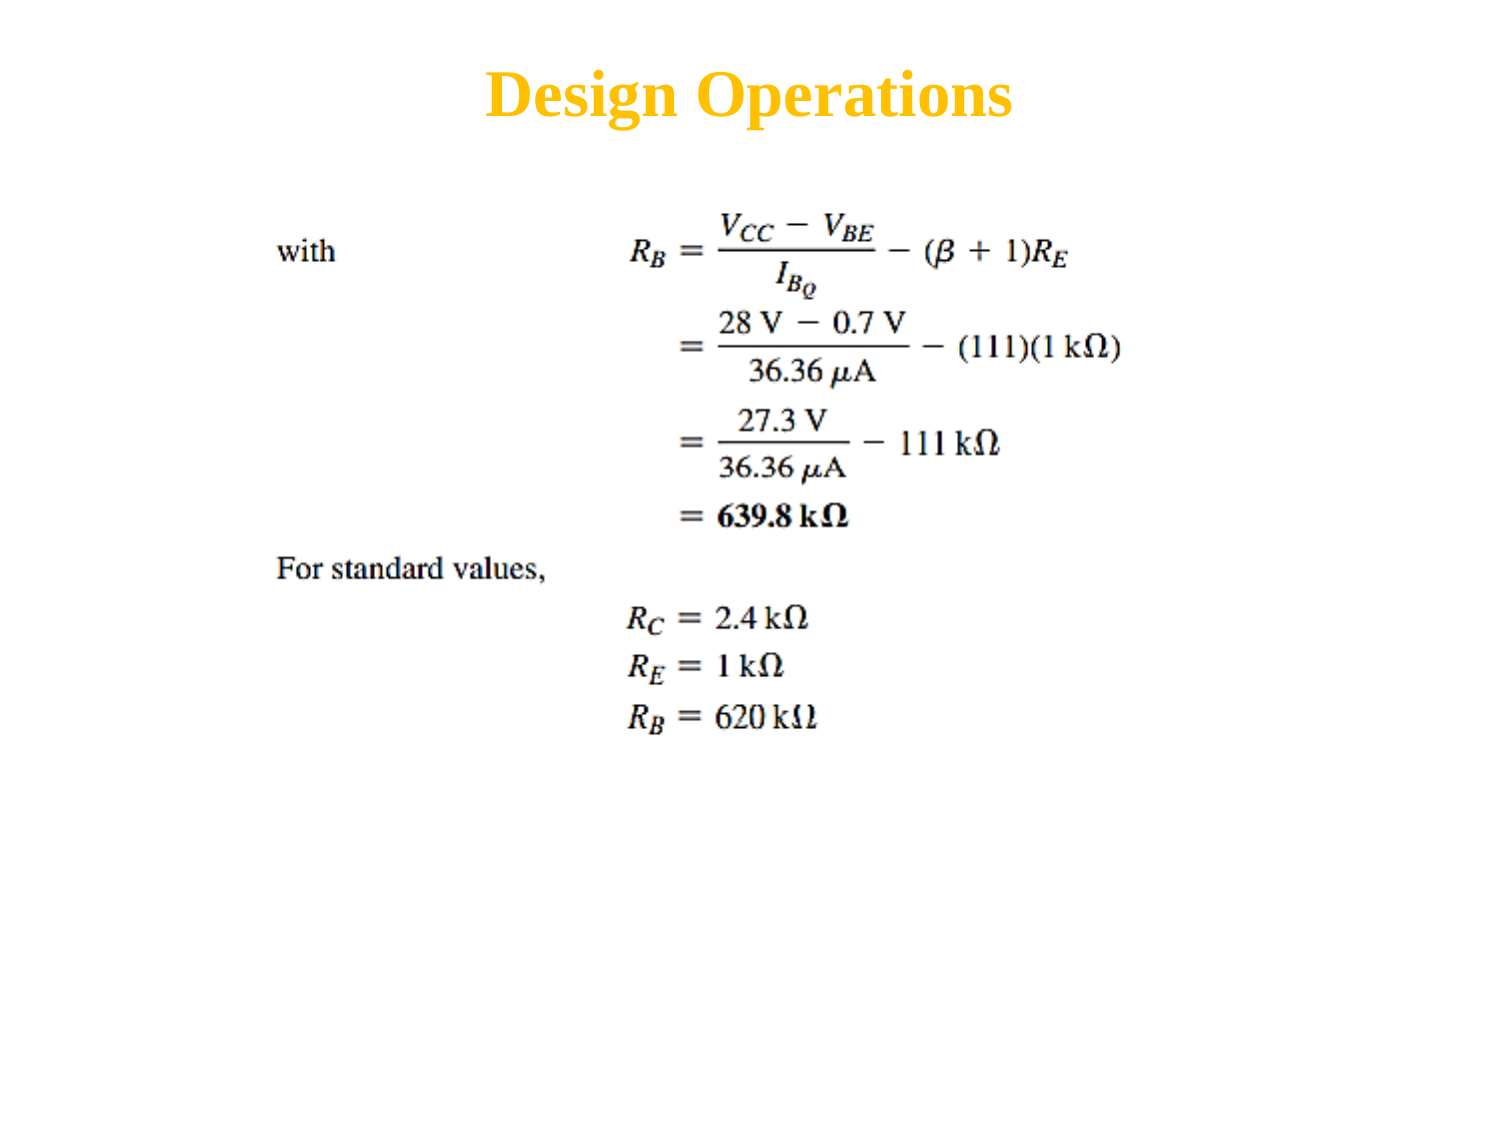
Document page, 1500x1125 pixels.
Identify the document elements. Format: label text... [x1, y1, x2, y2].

text_box Design Operations [50, 42, 1450, 137]
picture [230, 205, 1208, 740]
